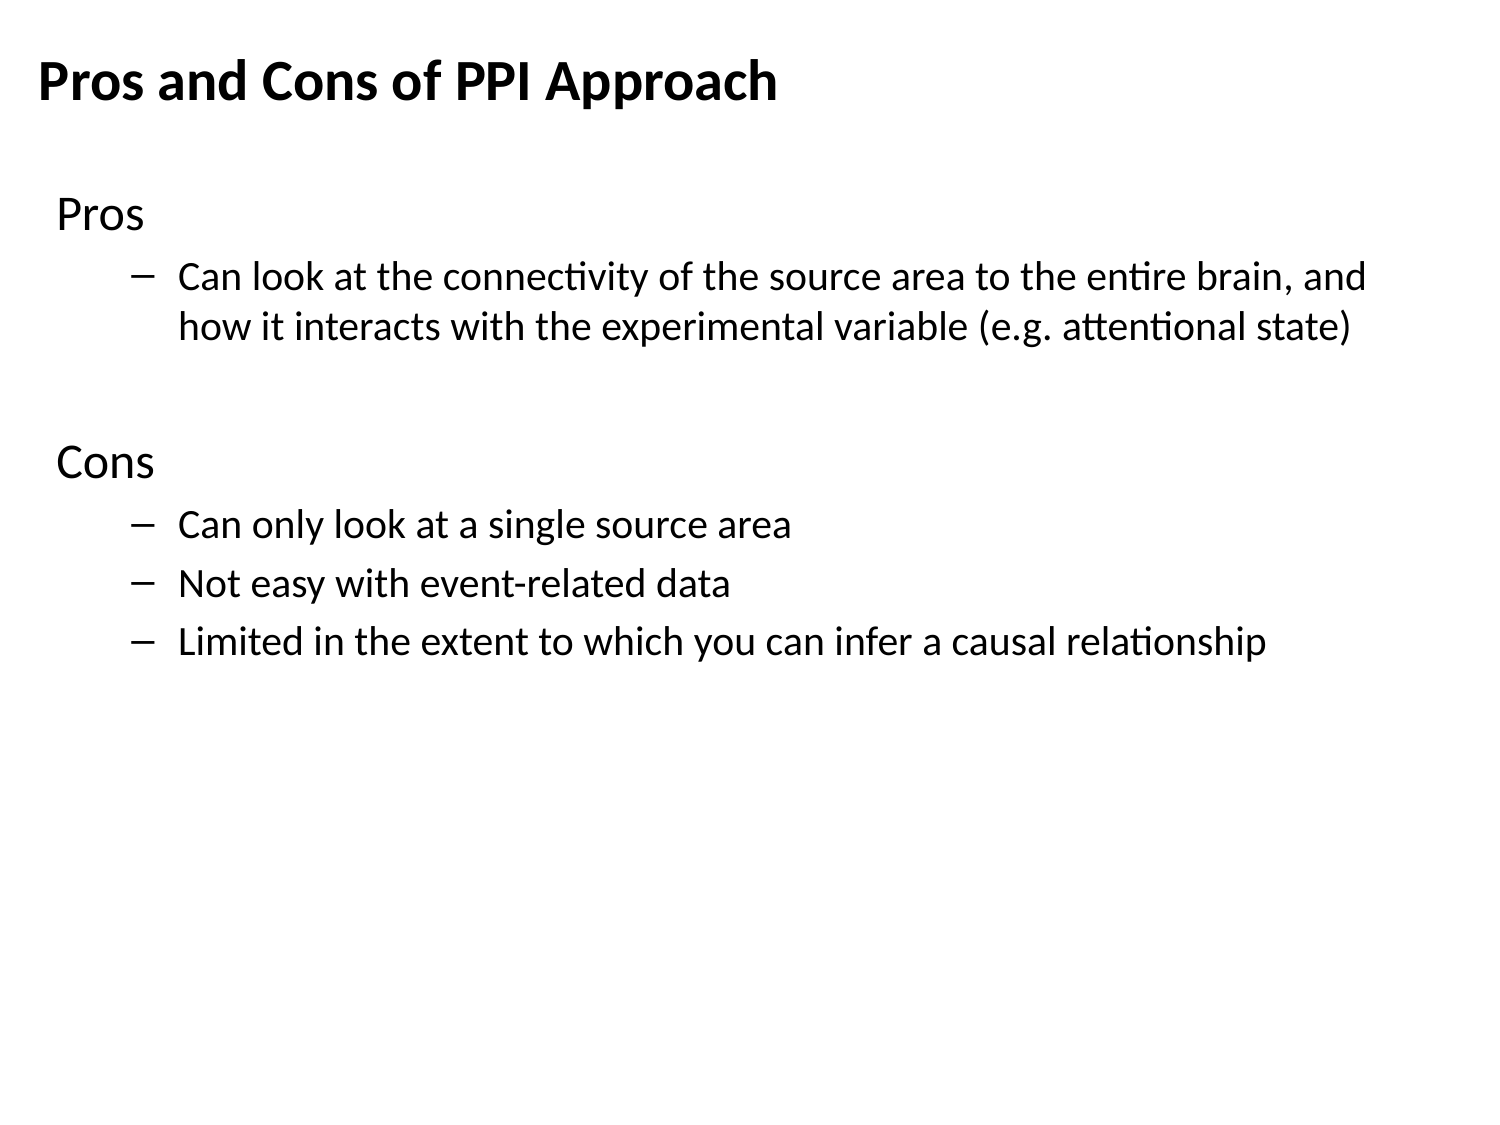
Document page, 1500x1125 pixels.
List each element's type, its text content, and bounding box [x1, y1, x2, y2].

list Pros Can look at the connectivity of the source area to the entire brain, and how it interacts with the experimental variable (e.g. attentional state) Cons Can only look at a single source area Not easy with event-related data Limited in the extent to which you can infer a causal relationship [41, 172, 1392, 916]
title Pros and Cons of PPI Approach [0, 0, 1085, 172]
